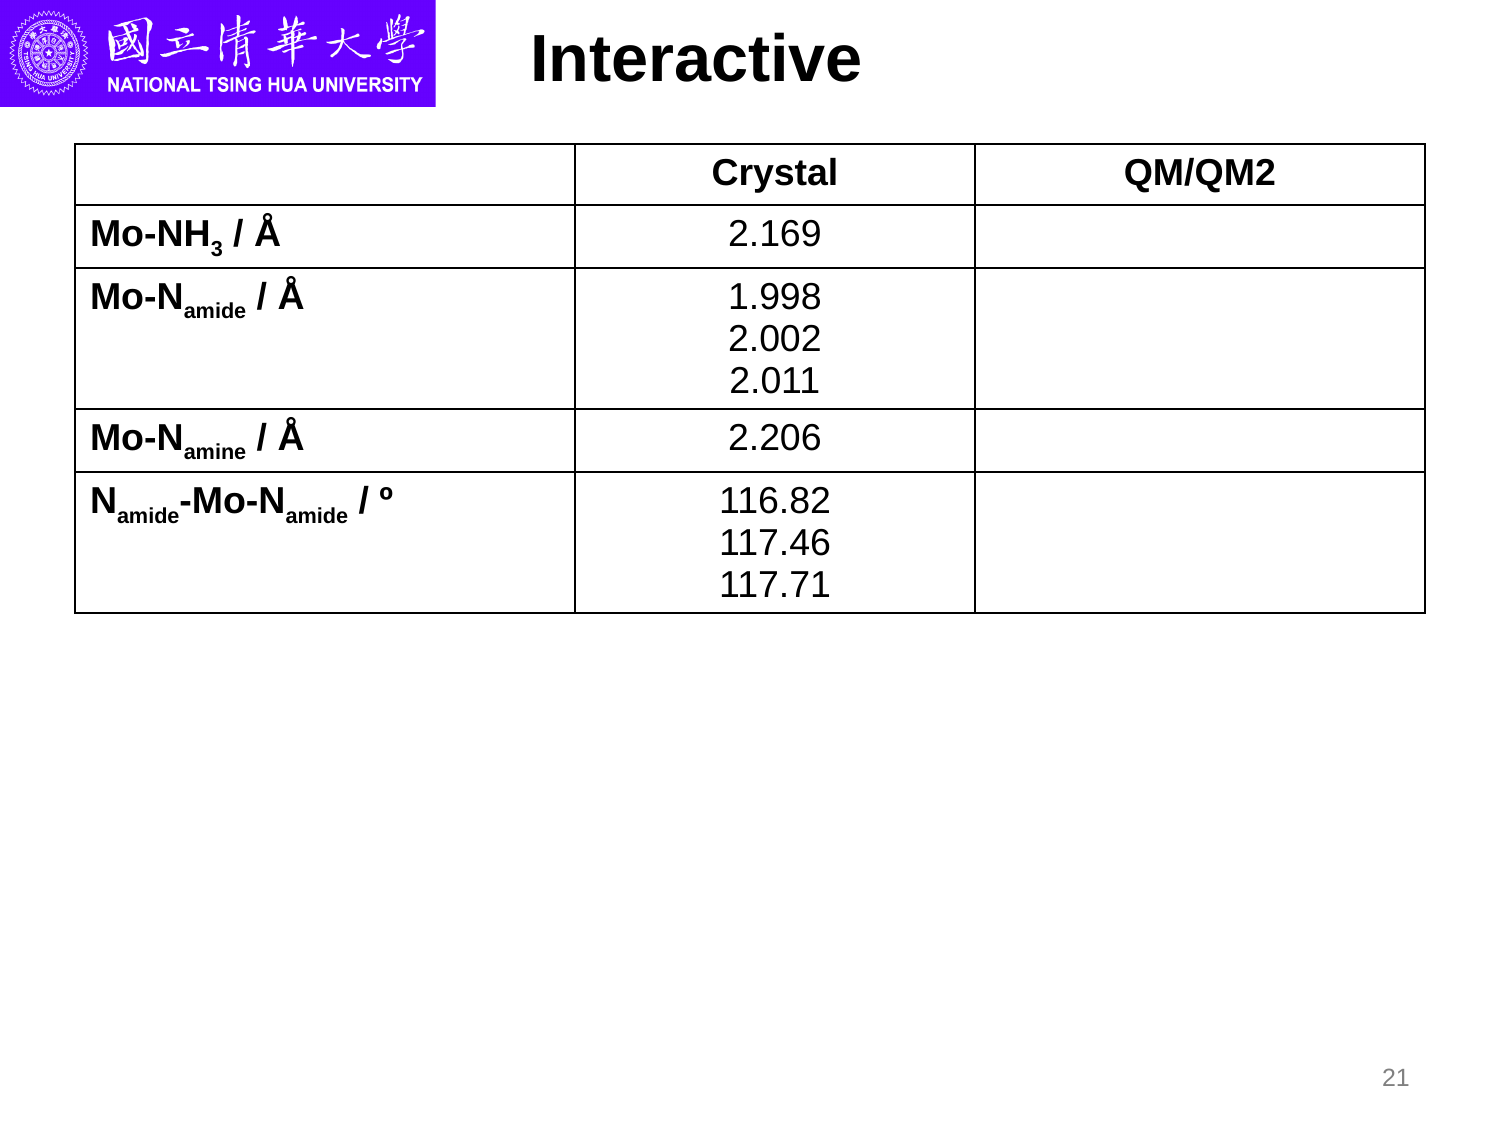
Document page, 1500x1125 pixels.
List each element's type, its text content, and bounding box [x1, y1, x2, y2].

table_cell Mo-NH3 / Å [76, 206, 574, 267]
table_cell 2.206 [576, 410, 974, 471]
table_cell [976, 410, 1424, 471]
table_header QM/QM2 [976, 145, 1424, 204]
table_cell Mo-Namide / Å [76, 269, 574, 408]
title Interactive [515, 0, 1425, 107]
table_cell 1.998 2.002 2.011 [576, 269, 974, 408]
picture [0, 0, 436, 107]
table_header [76, 145, 574, 204]
table_cell Namide-Mo-Namide / º [76, 473, 574, 612]
table_cell [976, 206, 1424, 267]
table_cell 116.82 117.46 117.71 [576, 473, 974, 612]
table_cell [976, 473, 1424, 612]
table_cell [976, 269, 1424, 408]
table_cell Mo-Namine / Å [76, 410, 574, 471]
table_header Crystal [576, 145, 974, 204]
slide_number 21 [1308, 1050, 1425, 1103]
table_cell 2.169 [576, 206, 974, 267]
